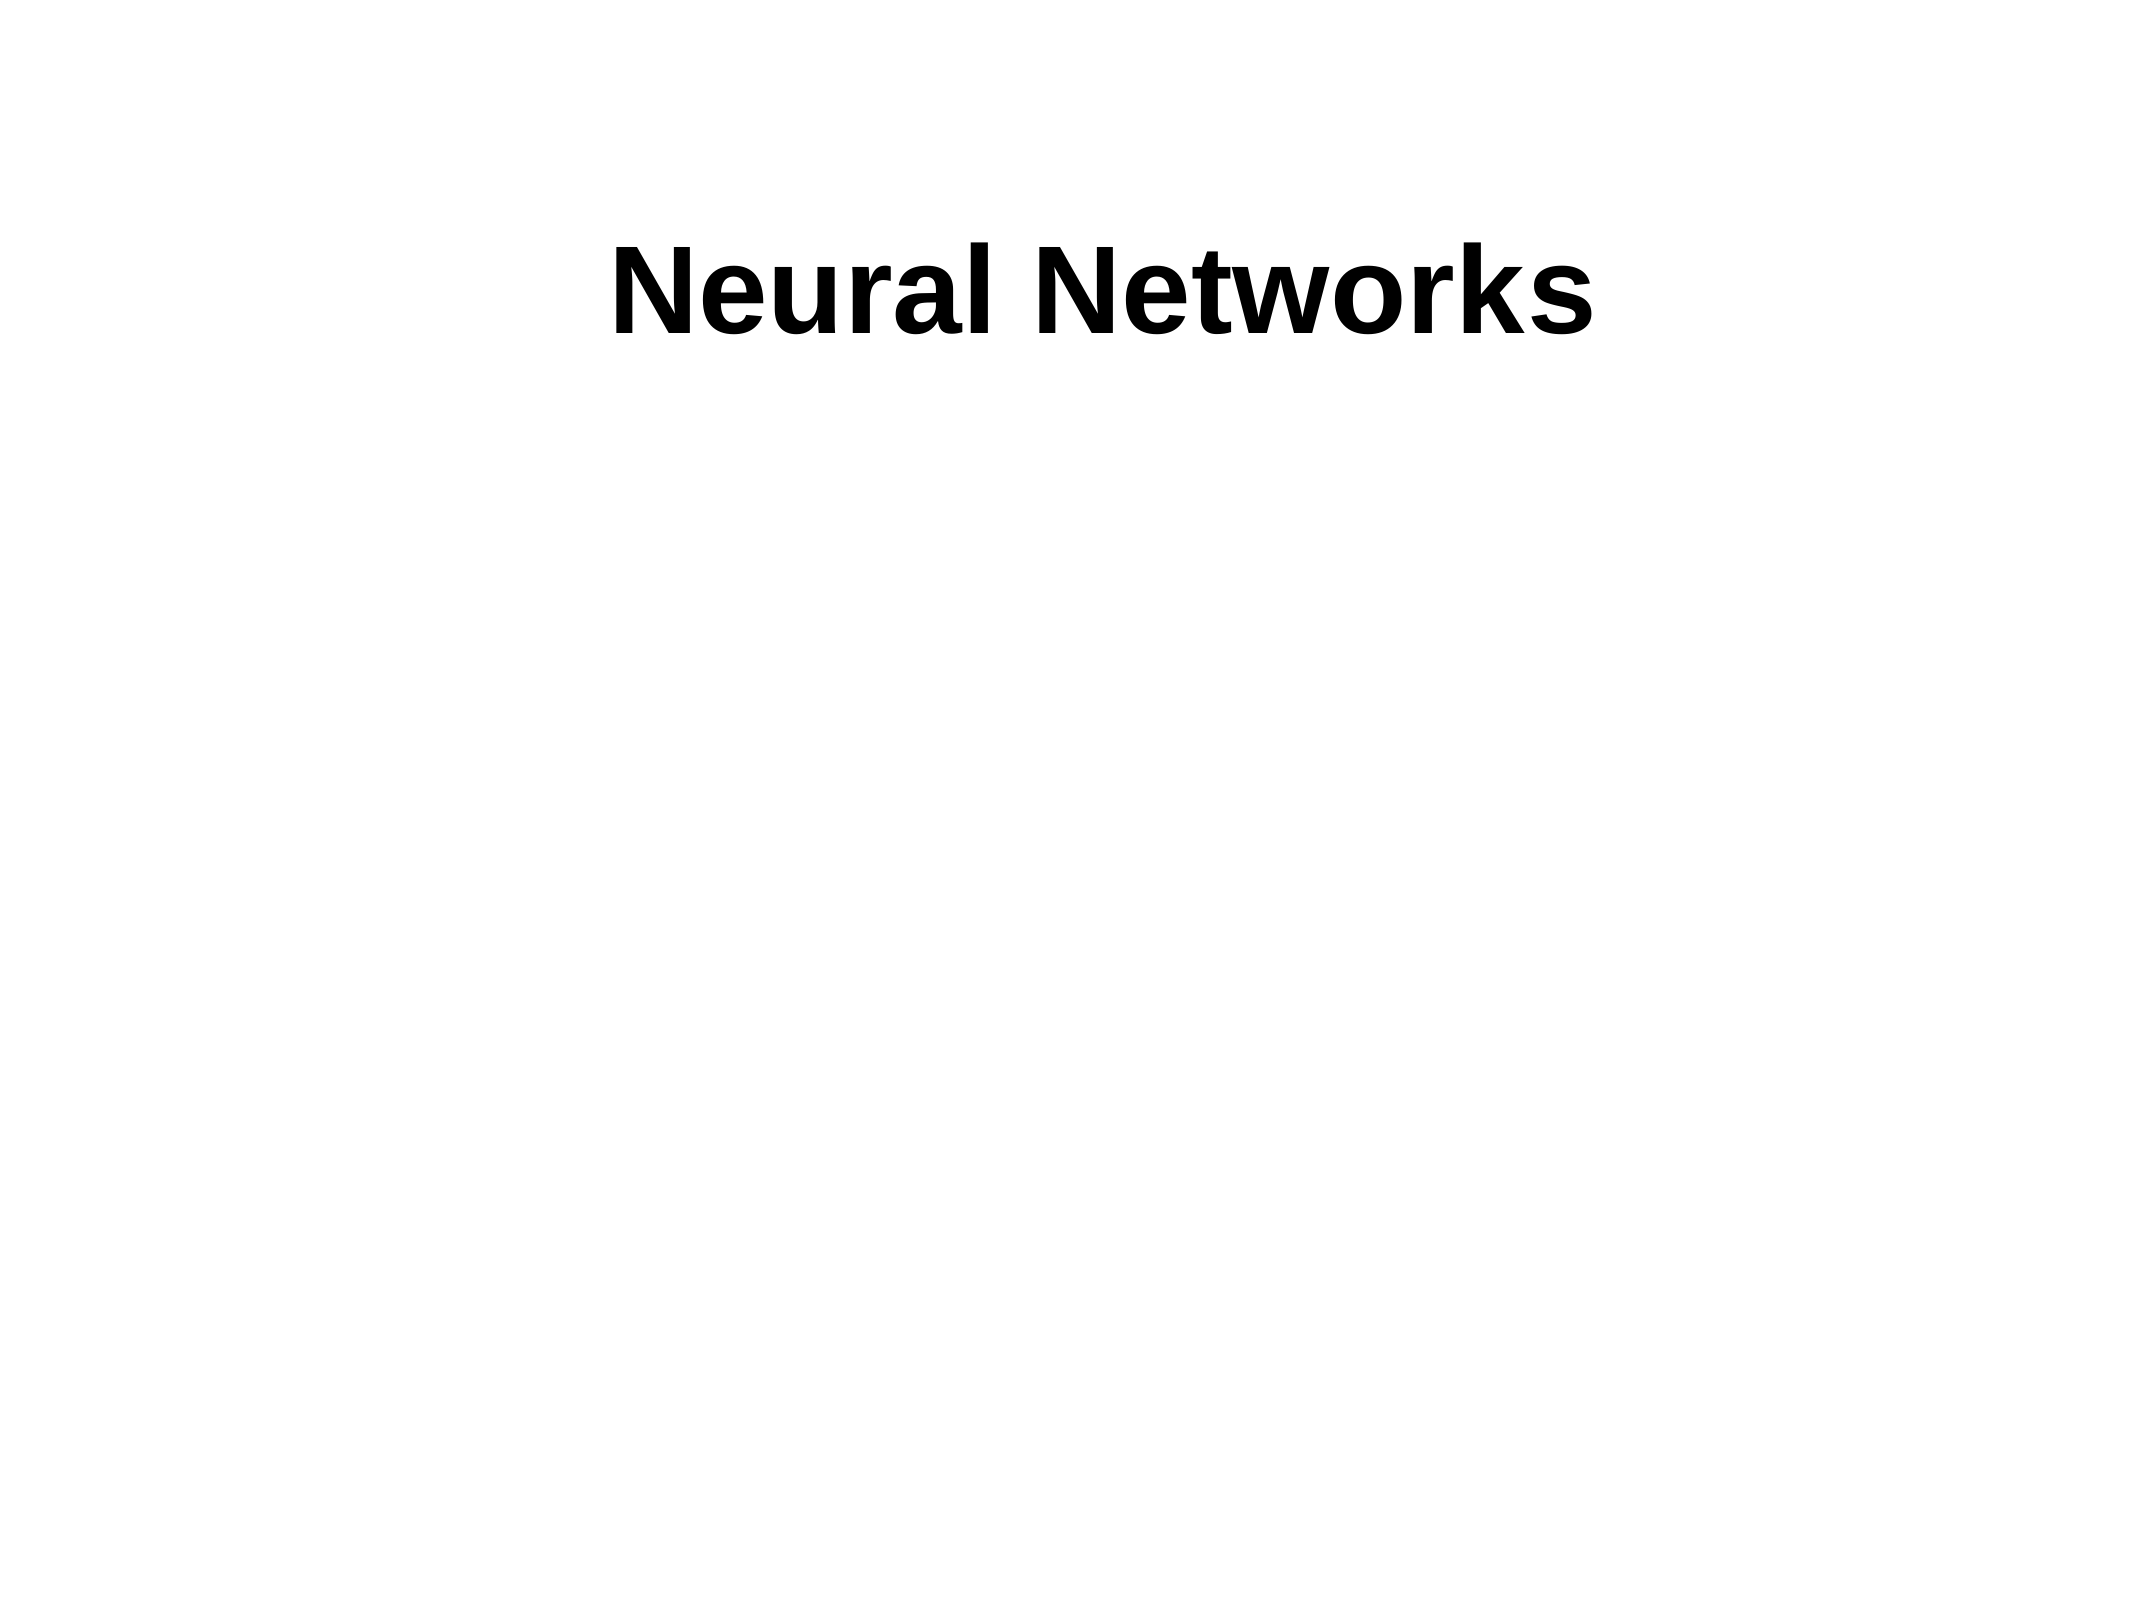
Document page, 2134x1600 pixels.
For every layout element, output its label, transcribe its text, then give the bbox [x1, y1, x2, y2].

text_box s [1493, 200, 1632, 367]
text_box Neural Network [516, 200, 1493, 367]
